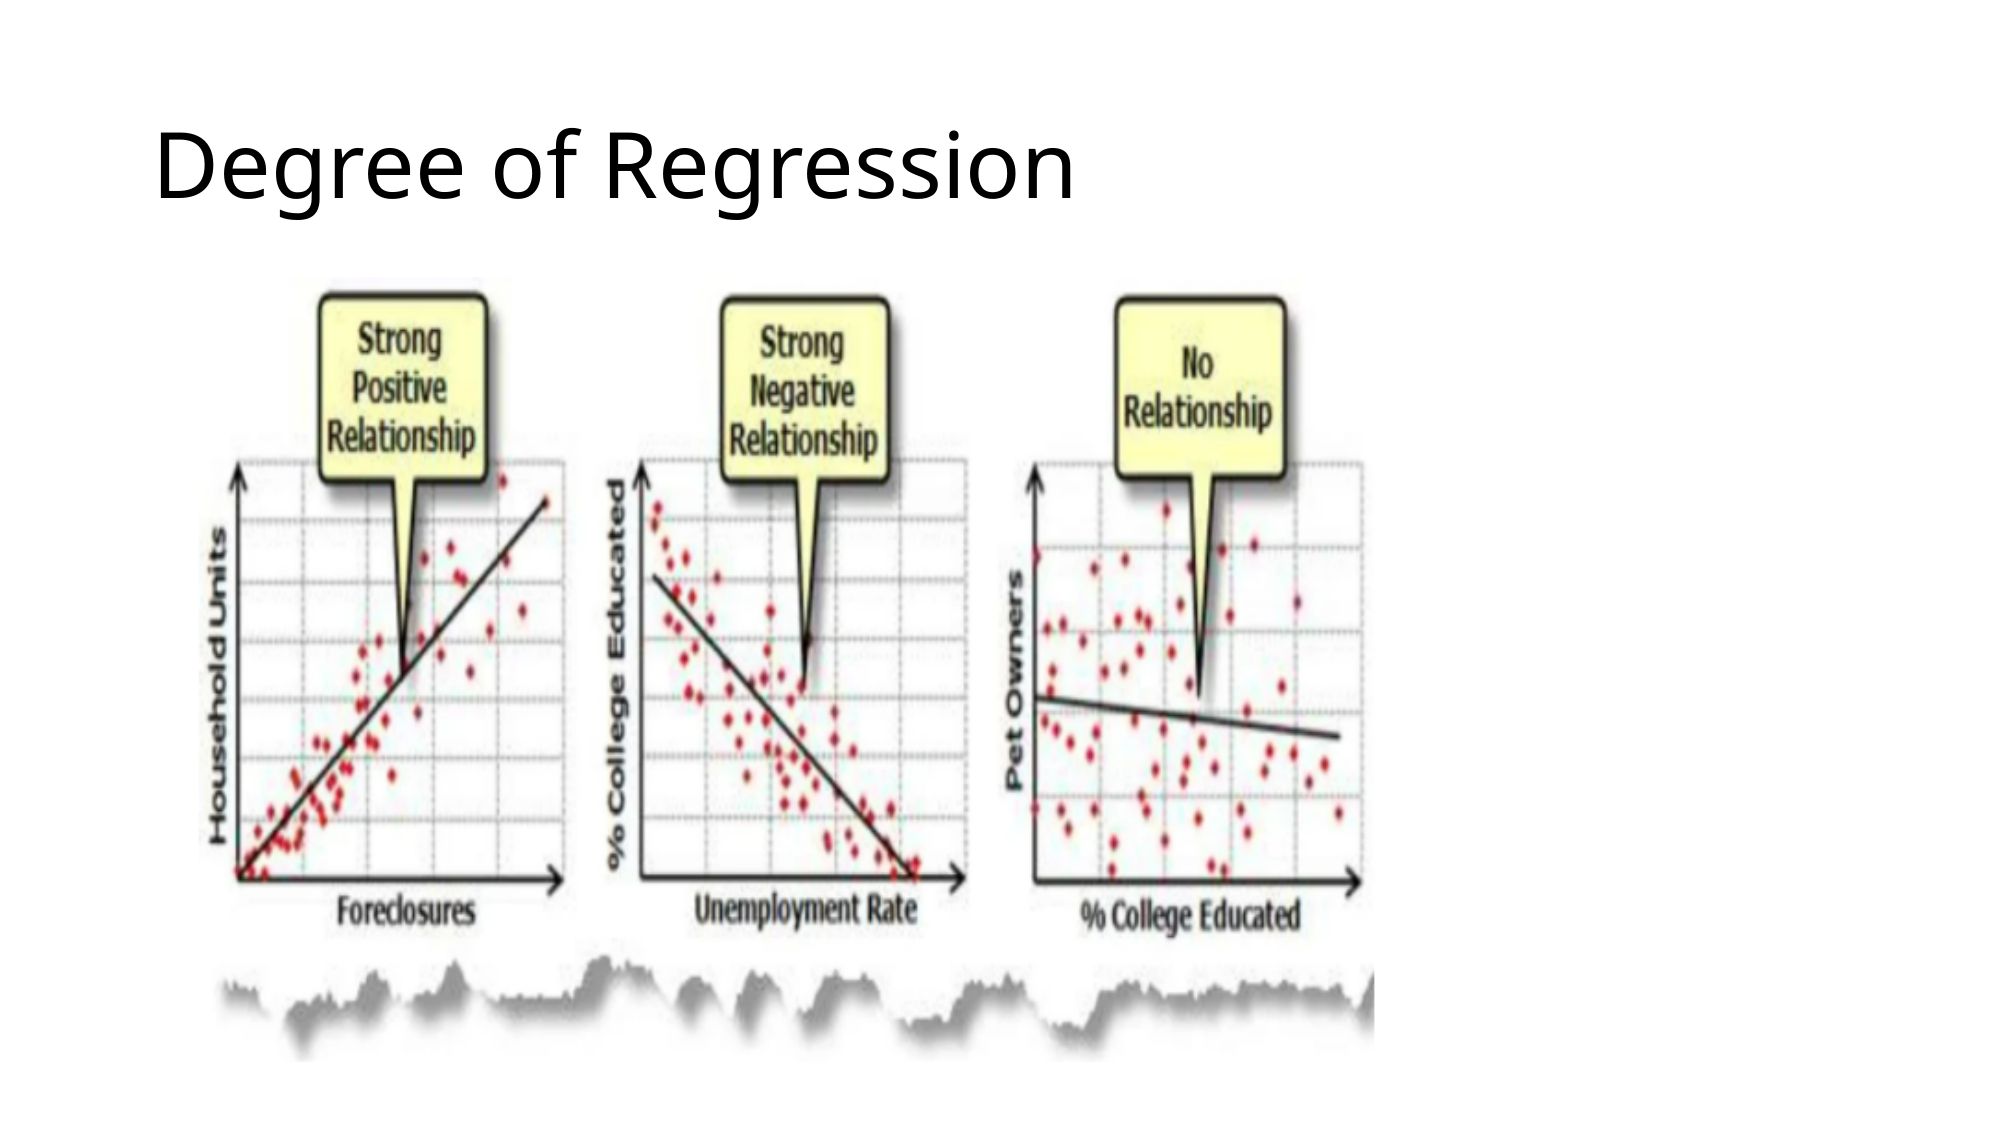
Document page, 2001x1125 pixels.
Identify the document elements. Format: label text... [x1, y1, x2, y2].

picture [137, 277, 1439, 1062]
title Degree of Regression [137, 59, 1863, 278]
